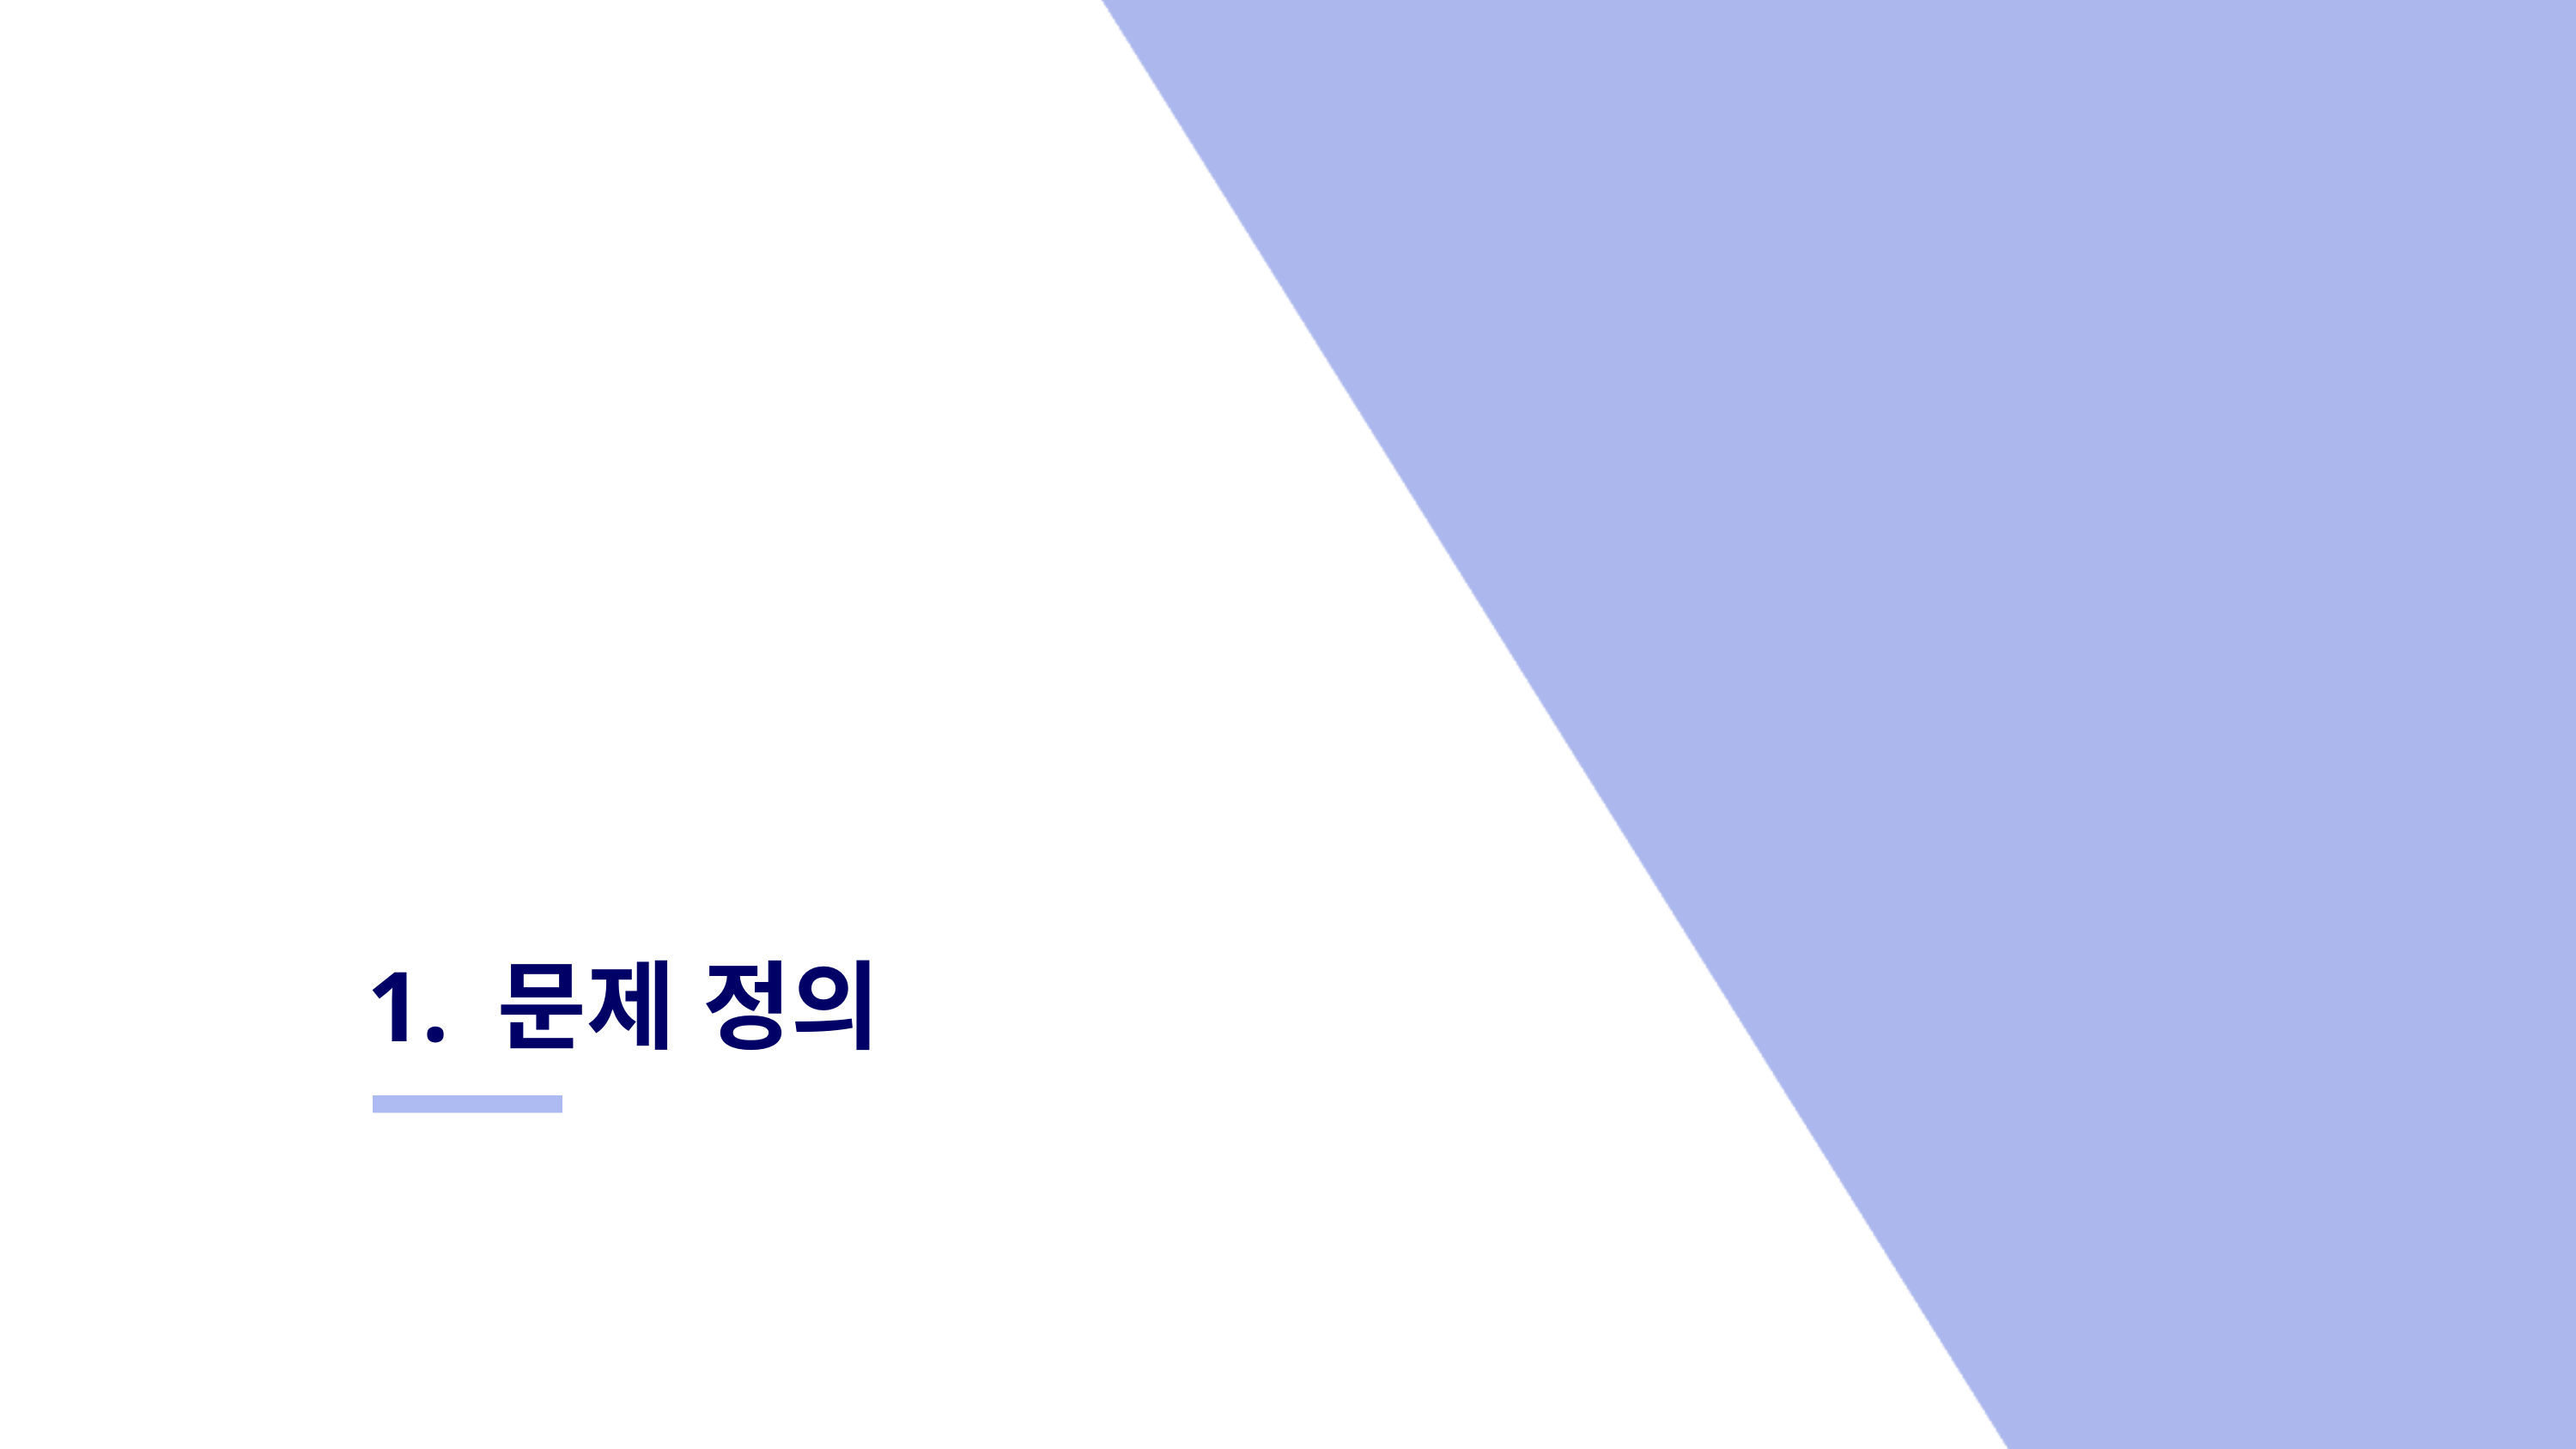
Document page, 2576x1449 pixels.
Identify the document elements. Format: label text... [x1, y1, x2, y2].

text_box [371, 1094, 564, 1114]
picture [1104, 0, 2576, 1449]
text_box 1. 문제 정의 [354, 938, 1149, 1068]
